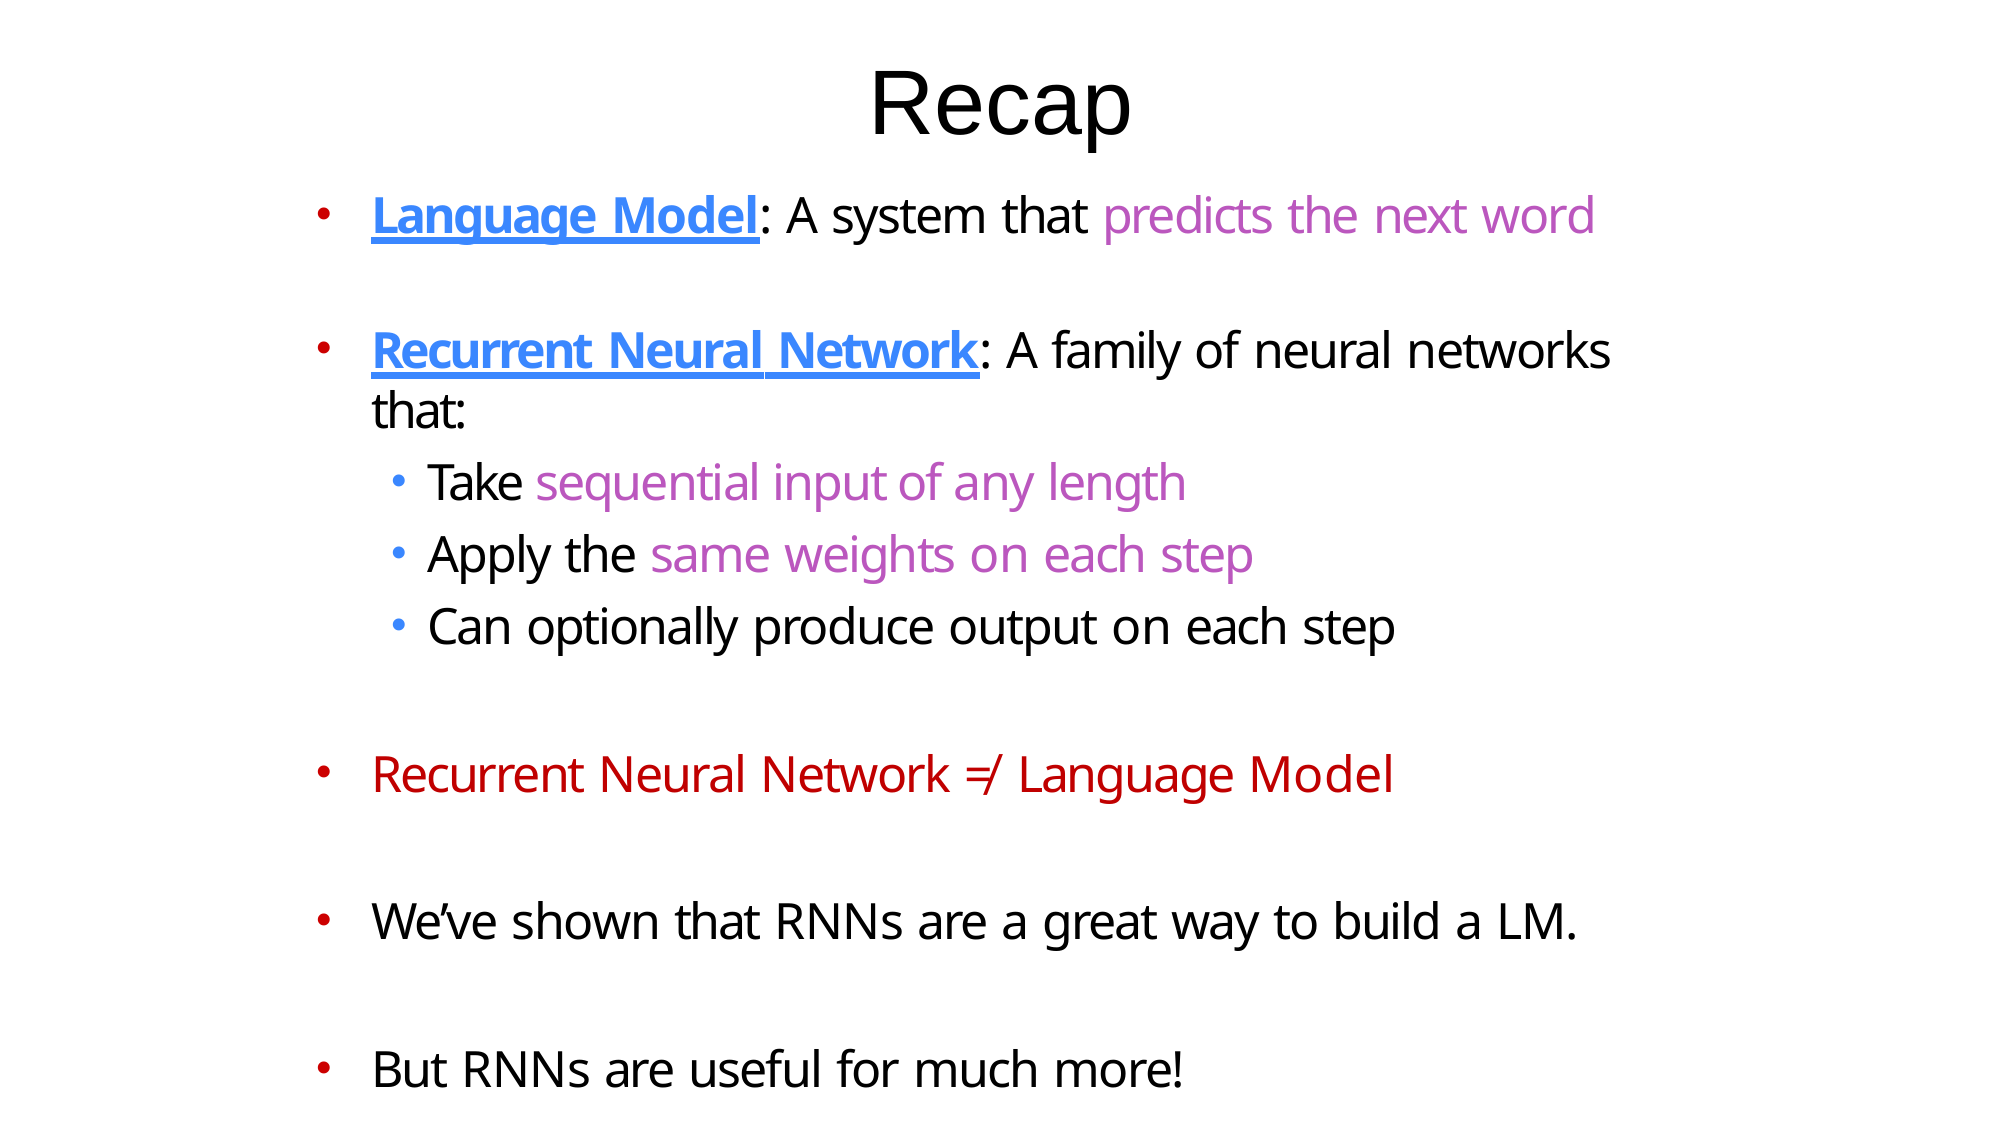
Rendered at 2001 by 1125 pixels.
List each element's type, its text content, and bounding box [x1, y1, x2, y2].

title Recap [818, 41, 1181, 181]
text_box Language Model: A system that predicts the next word Recurrent Neural Network: A family of neural networks that: Take sequential input of any length Apply the same weights on each step Can optionally produce output on each step Recurrent Neural Network ≠ Language Model We’ve shown that RNNs are a great way to build a LM. But RNNs are useful for much more! [312, 181, 1616, 1098]
